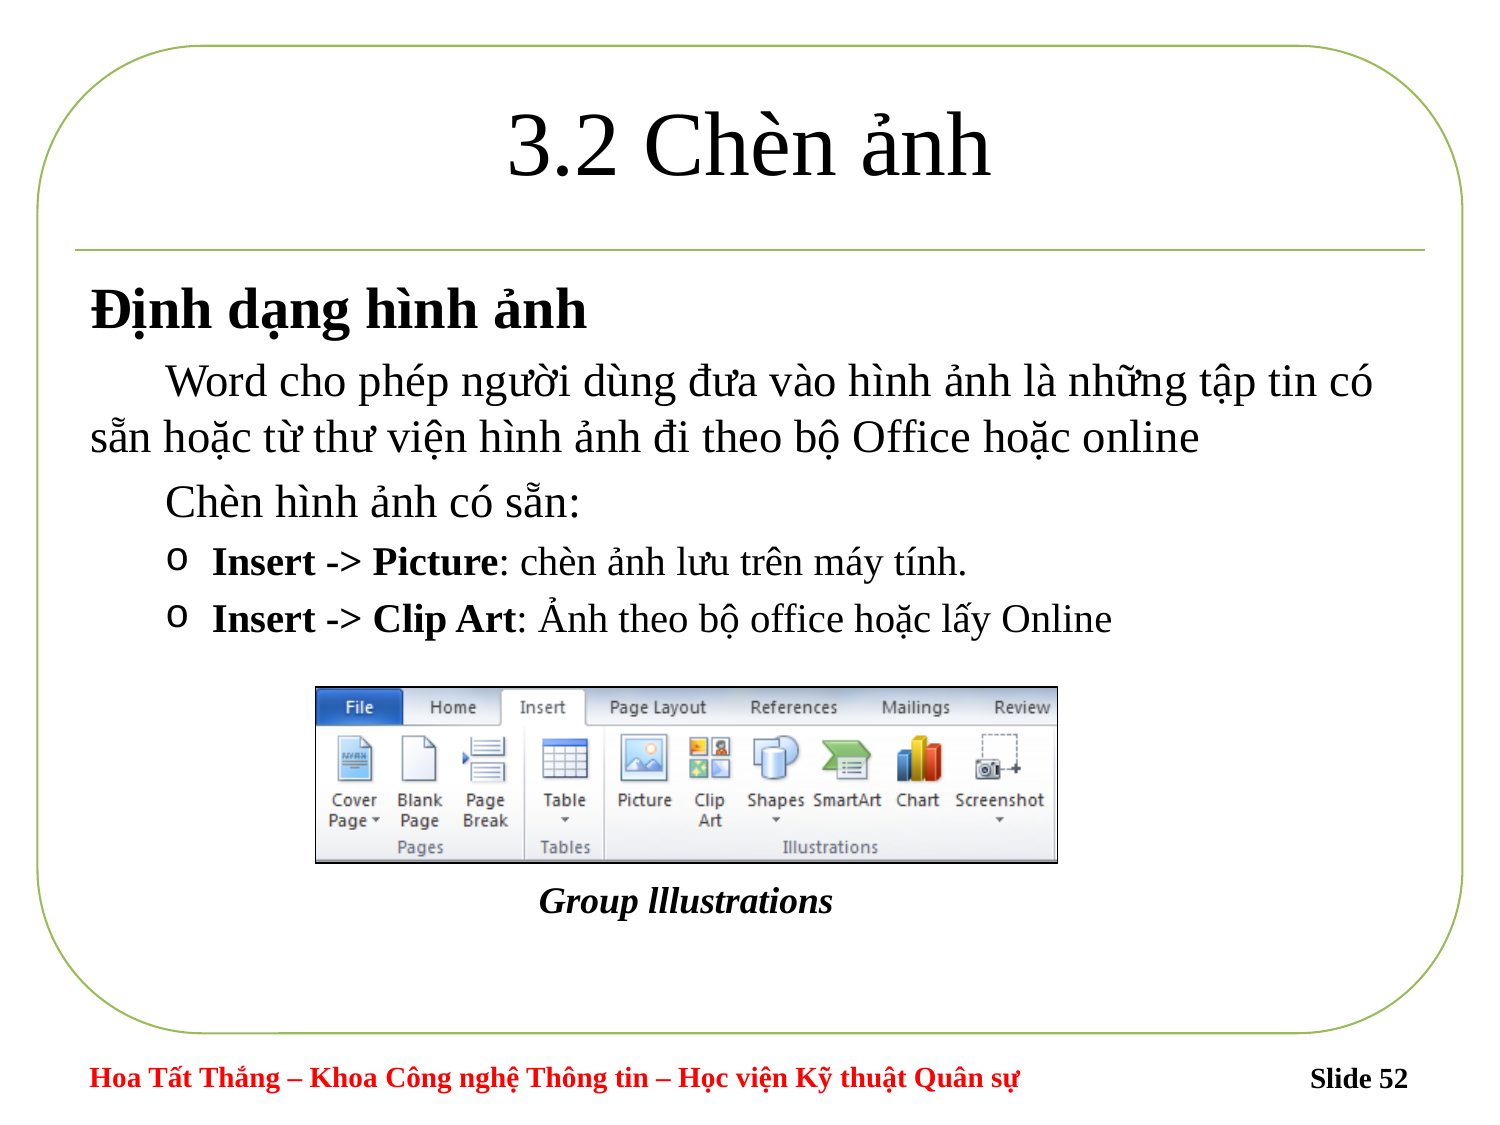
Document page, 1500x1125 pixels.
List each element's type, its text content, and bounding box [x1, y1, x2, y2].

text_box Group lllustrations [467, 871, 906, 929]
list Định dạng hình ảnh Word cho phép người dùng đưa vào hình ảnh là những tập tin có sẵn hoặc từ thư viện hình ảnh đi theo bộ Office hoặc online Chèn hình ảnh có sẵn: Insert -> Picture: chèn ảnh lưu trên máy tính. Insert -> Clip Art: Ảnh theo bộ office hoặc lấy Online [75, 262, 1425, 649]
picture [315, 687, 1057, 863]
title 3.2 Chèn ảnh [75, 45, 1425, 233]
